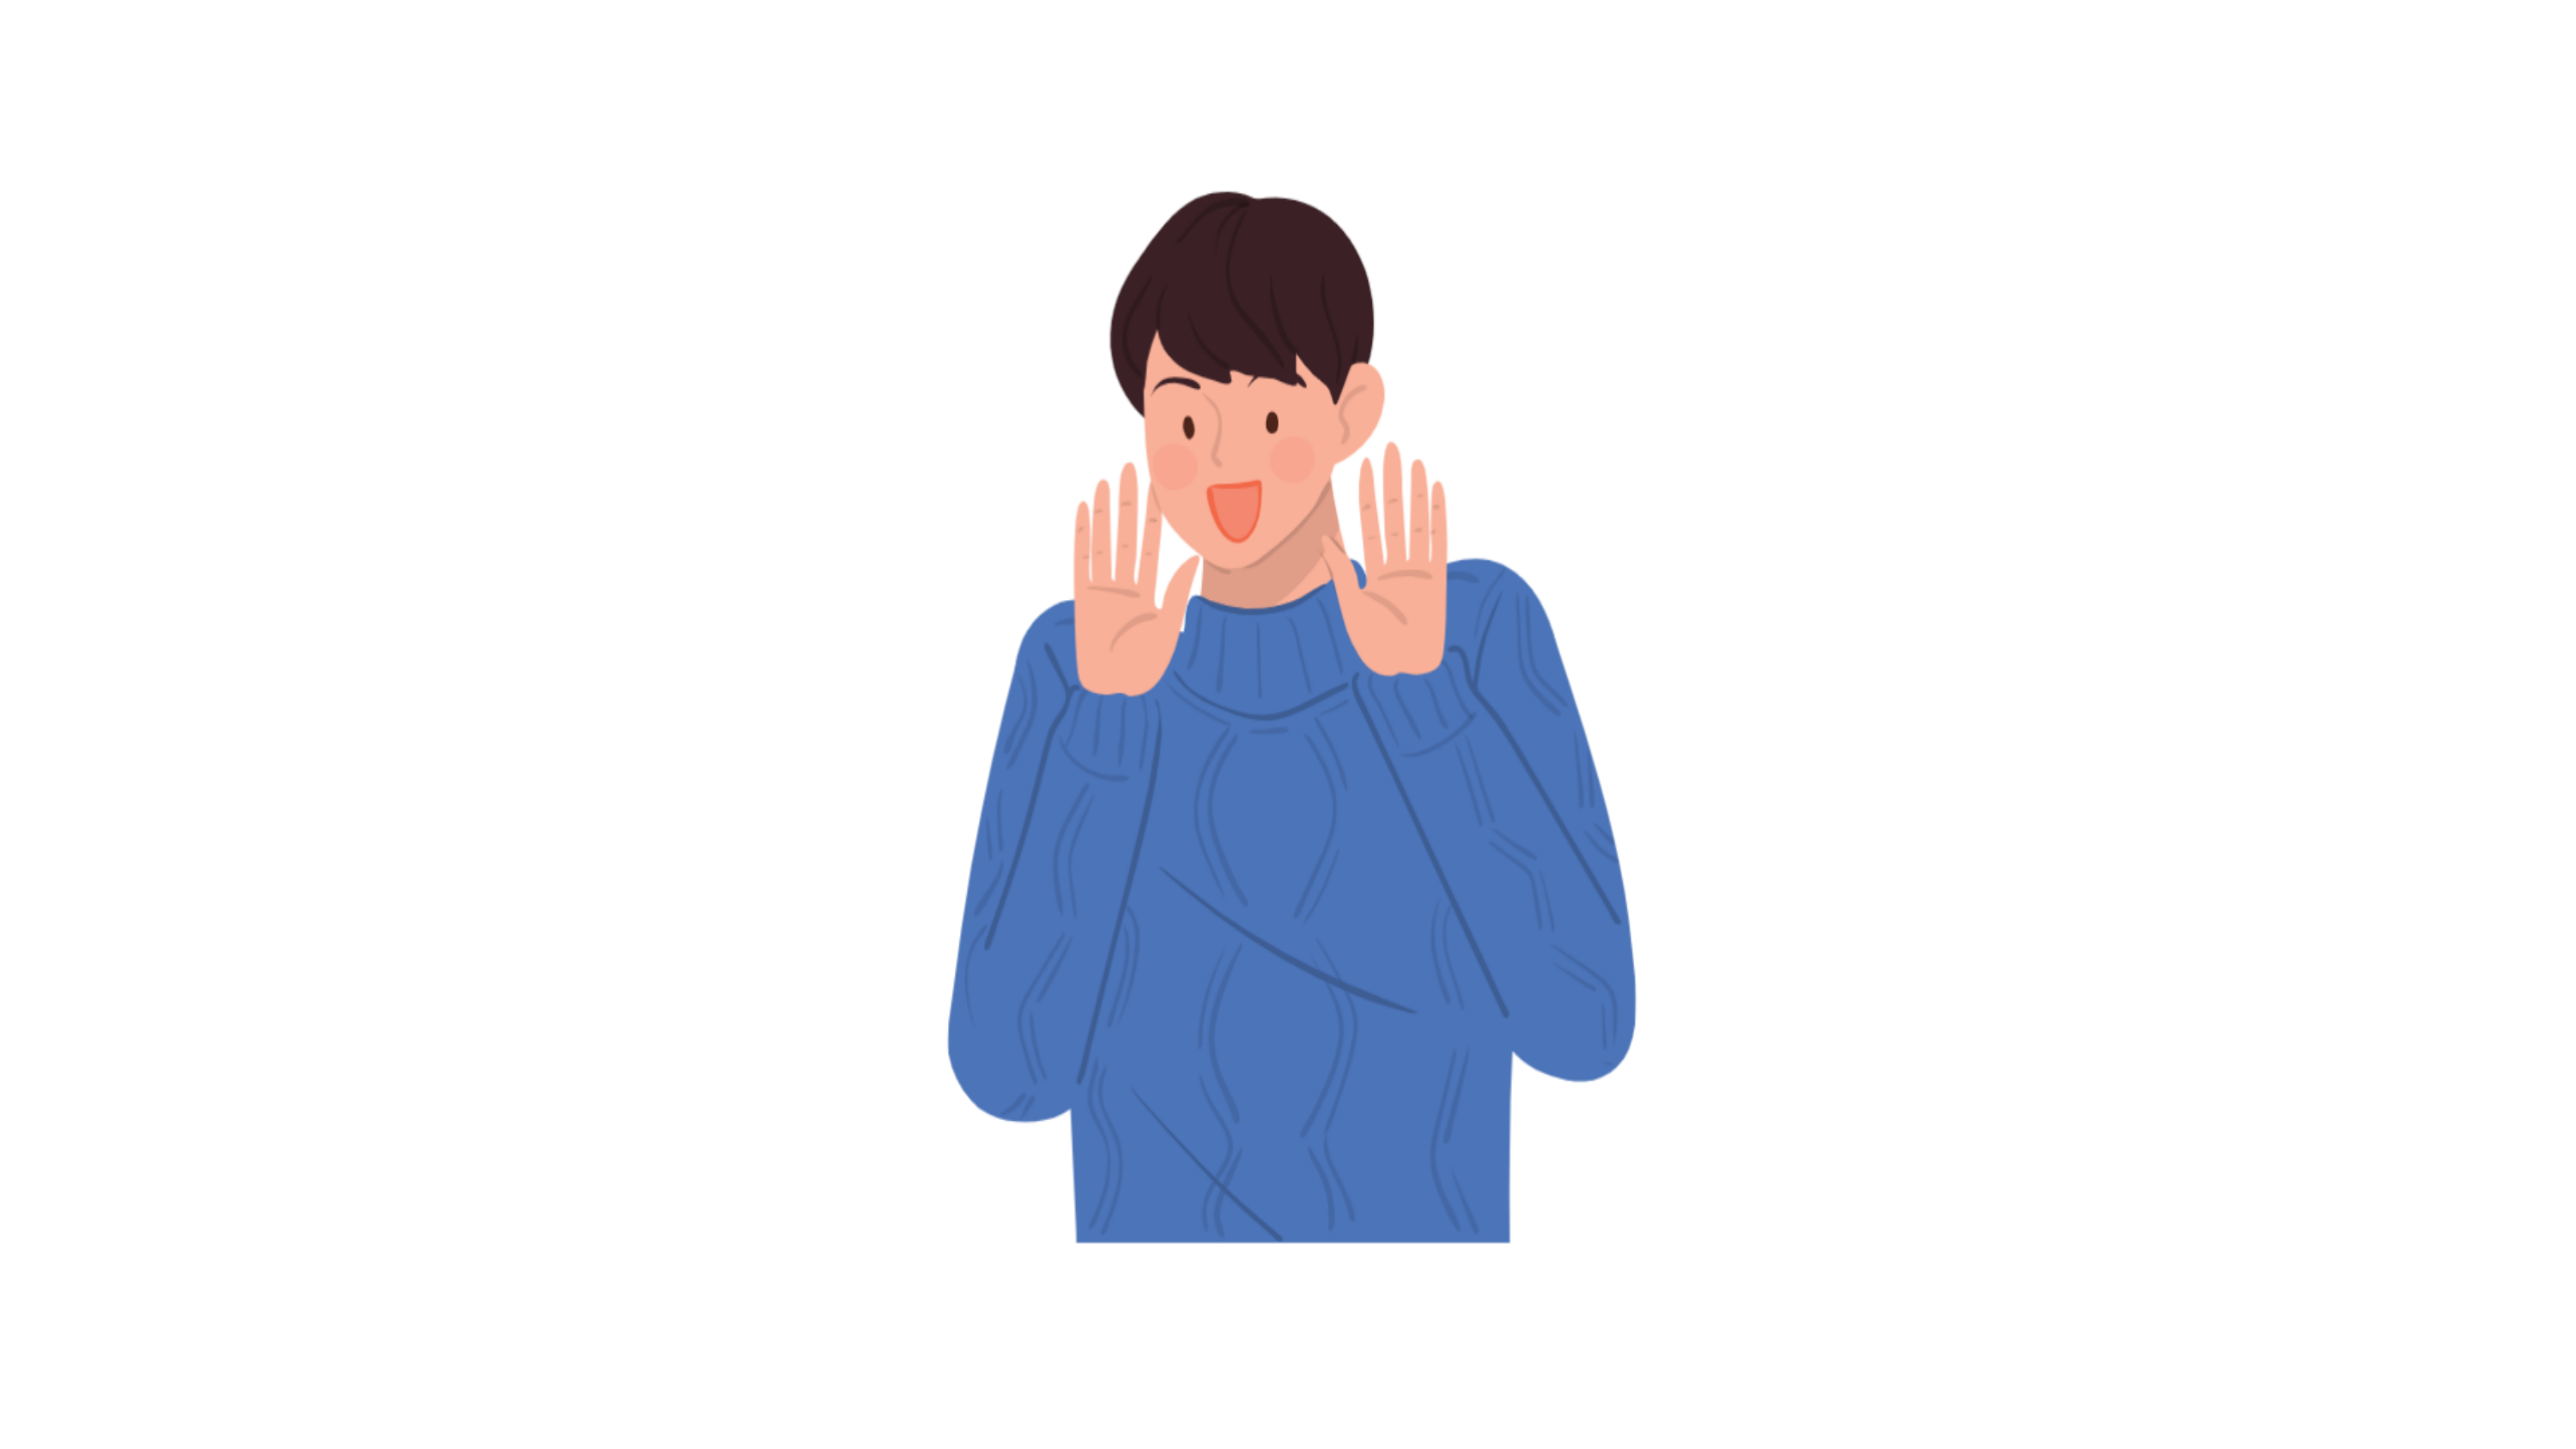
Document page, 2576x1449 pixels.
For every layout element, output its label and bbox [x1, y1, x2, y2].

text_box [0, 0, 2576, 1449]
